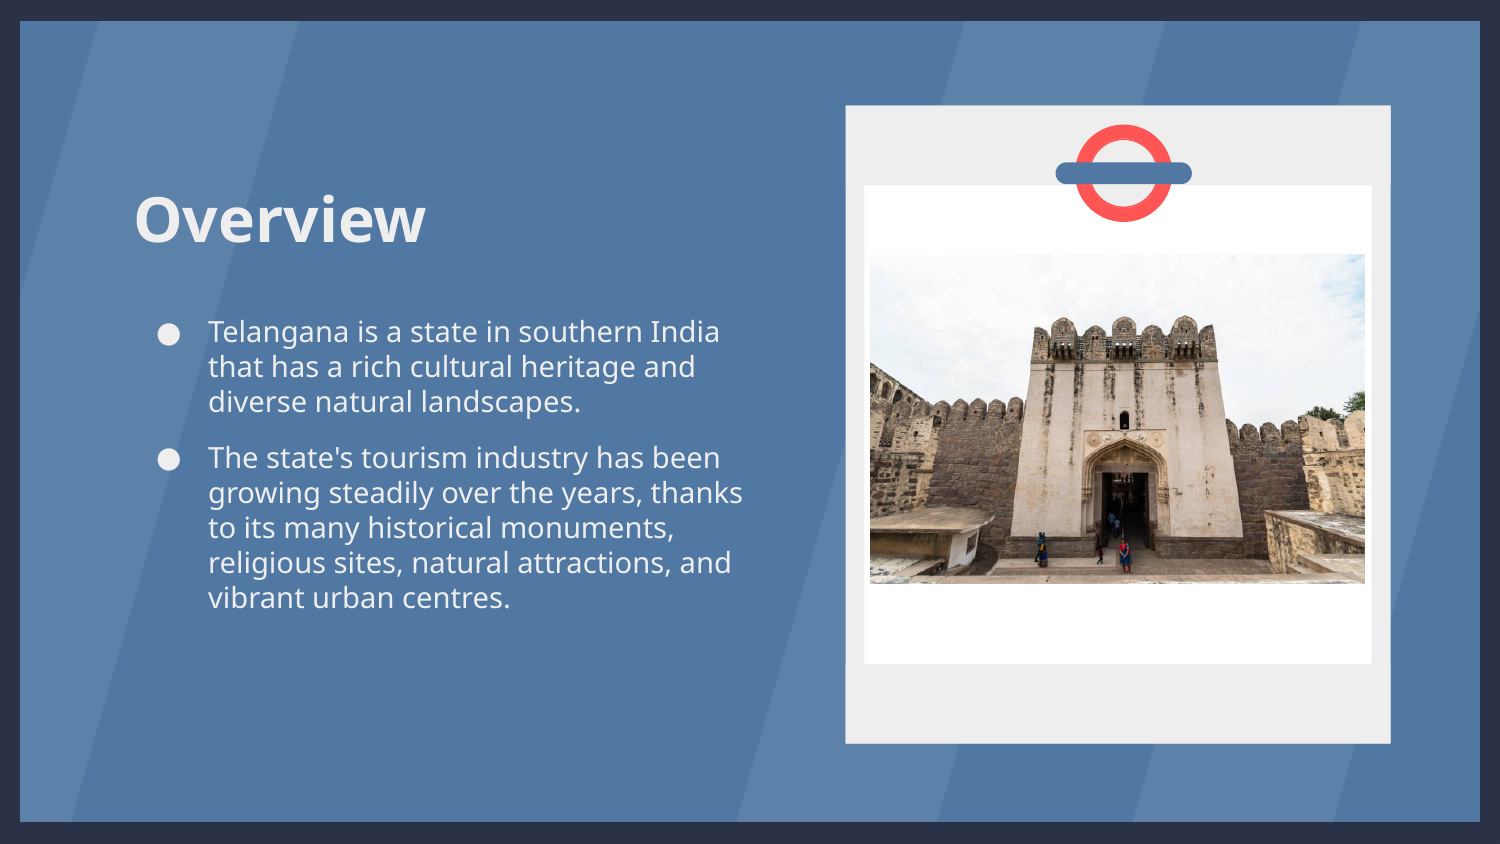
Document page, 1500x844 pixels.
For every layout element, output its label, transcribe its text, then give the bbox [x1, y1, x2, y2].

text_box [845, 105, 1391, 744]
picture [870, 254, 1365, 585]
title Overview [118, 164, 779, 298]
subtitle Telangana is a state in southern India that has a rich cultural heritage and diverse natural landscapes. The state's tourism industry has been growing steadily over the years, thanks to its many historical monuments, religious sites, natural attractions, and vibrant urban centres. [118, 298, 779, 650]
